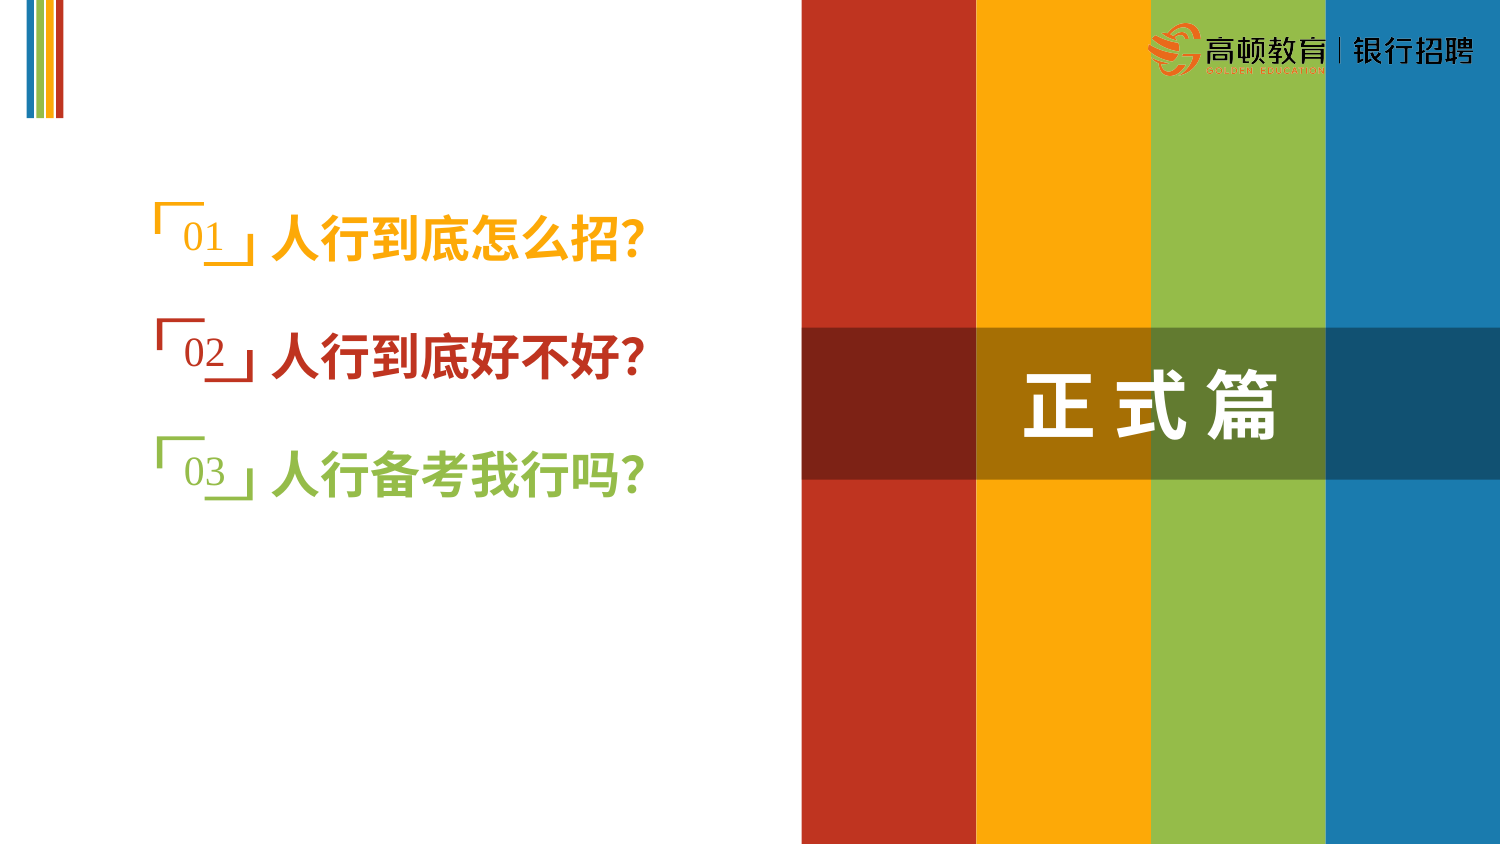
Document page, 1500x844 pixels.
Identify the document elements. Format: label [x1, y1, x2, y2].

text_box [156, 436, 853, 513]
text_box [801, 0, 1500, 844]
picture [1148, 22, 1473, 77]
text_box [156, 318, 853, 395]
text_box [154, 199, 796, 277]
